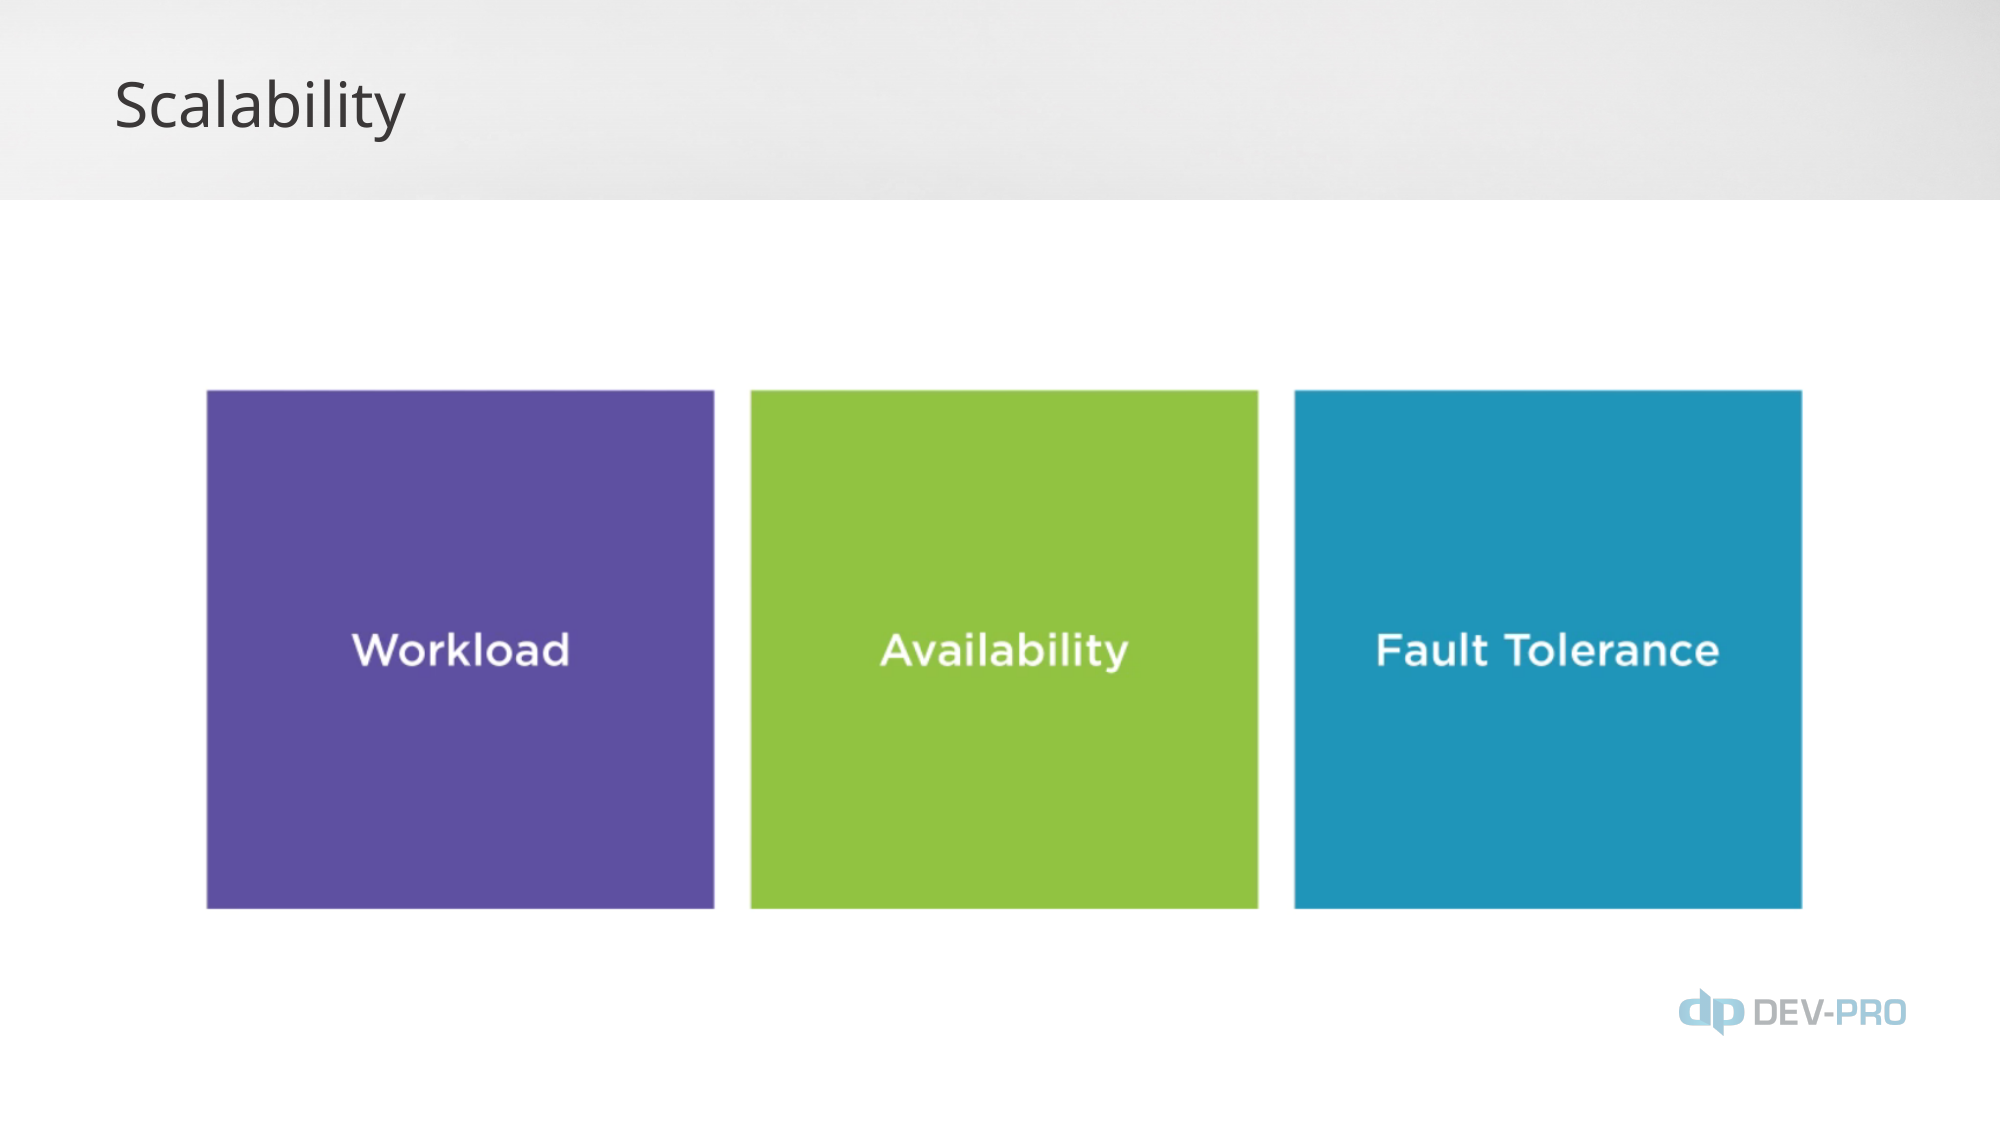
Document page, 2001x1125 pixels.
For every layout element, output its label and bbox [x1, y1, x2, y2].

picture [174, 362, 1826, 952]
picture [0, 0, 2000, 200]
picture [1679, 988, 1906, 1036]
